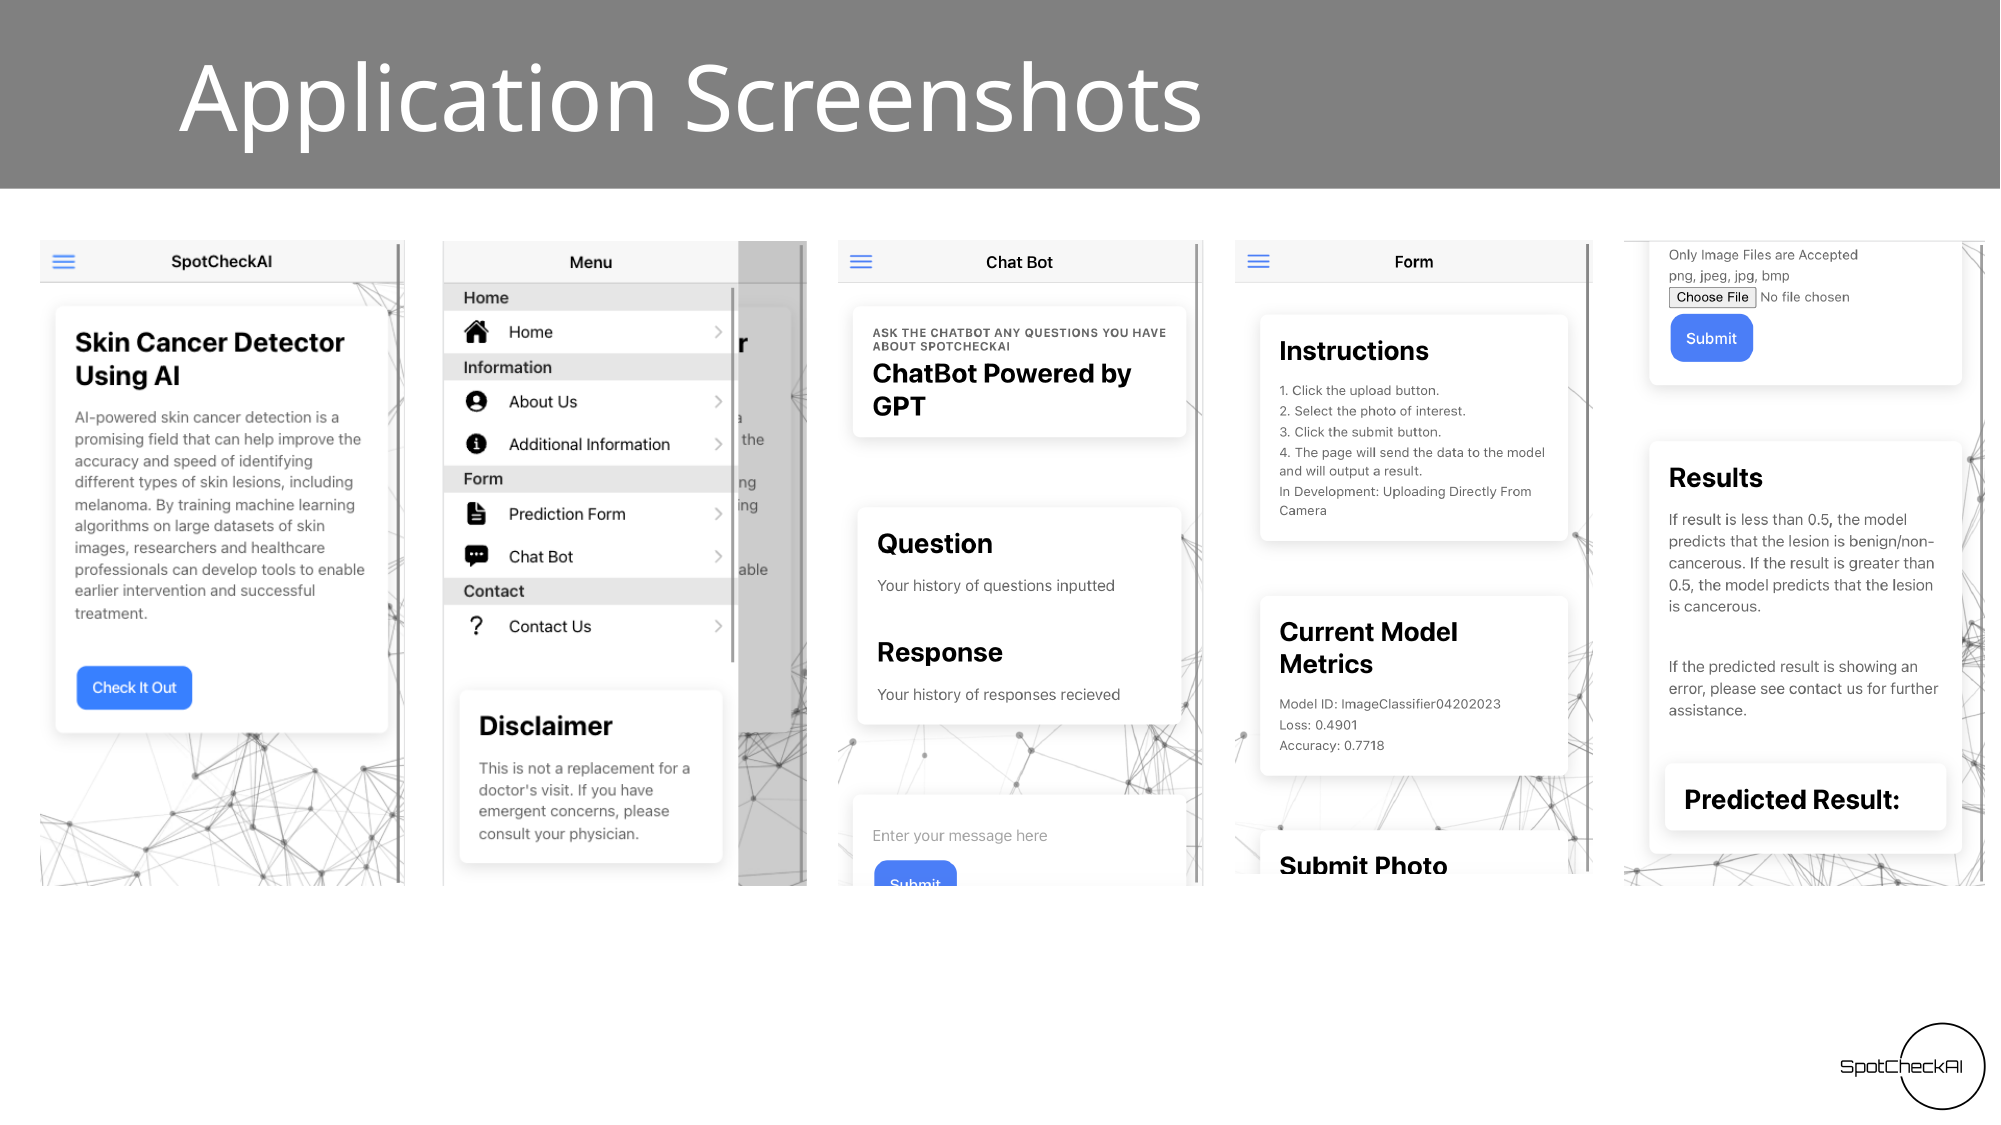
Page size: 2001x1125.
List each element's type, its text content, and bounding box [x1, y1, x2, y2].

title Application Screenshots [164, 31, 1710, 159]
picture [441, 241, 807, 886]
picture [1624, 240, 1985, 886]
picture [1234, 240, 1593, 874]
picture [838, 240, 1204, 886]
picture [1837, 1020, 1989, 1114]
picture [40, 240, 405, 886]
